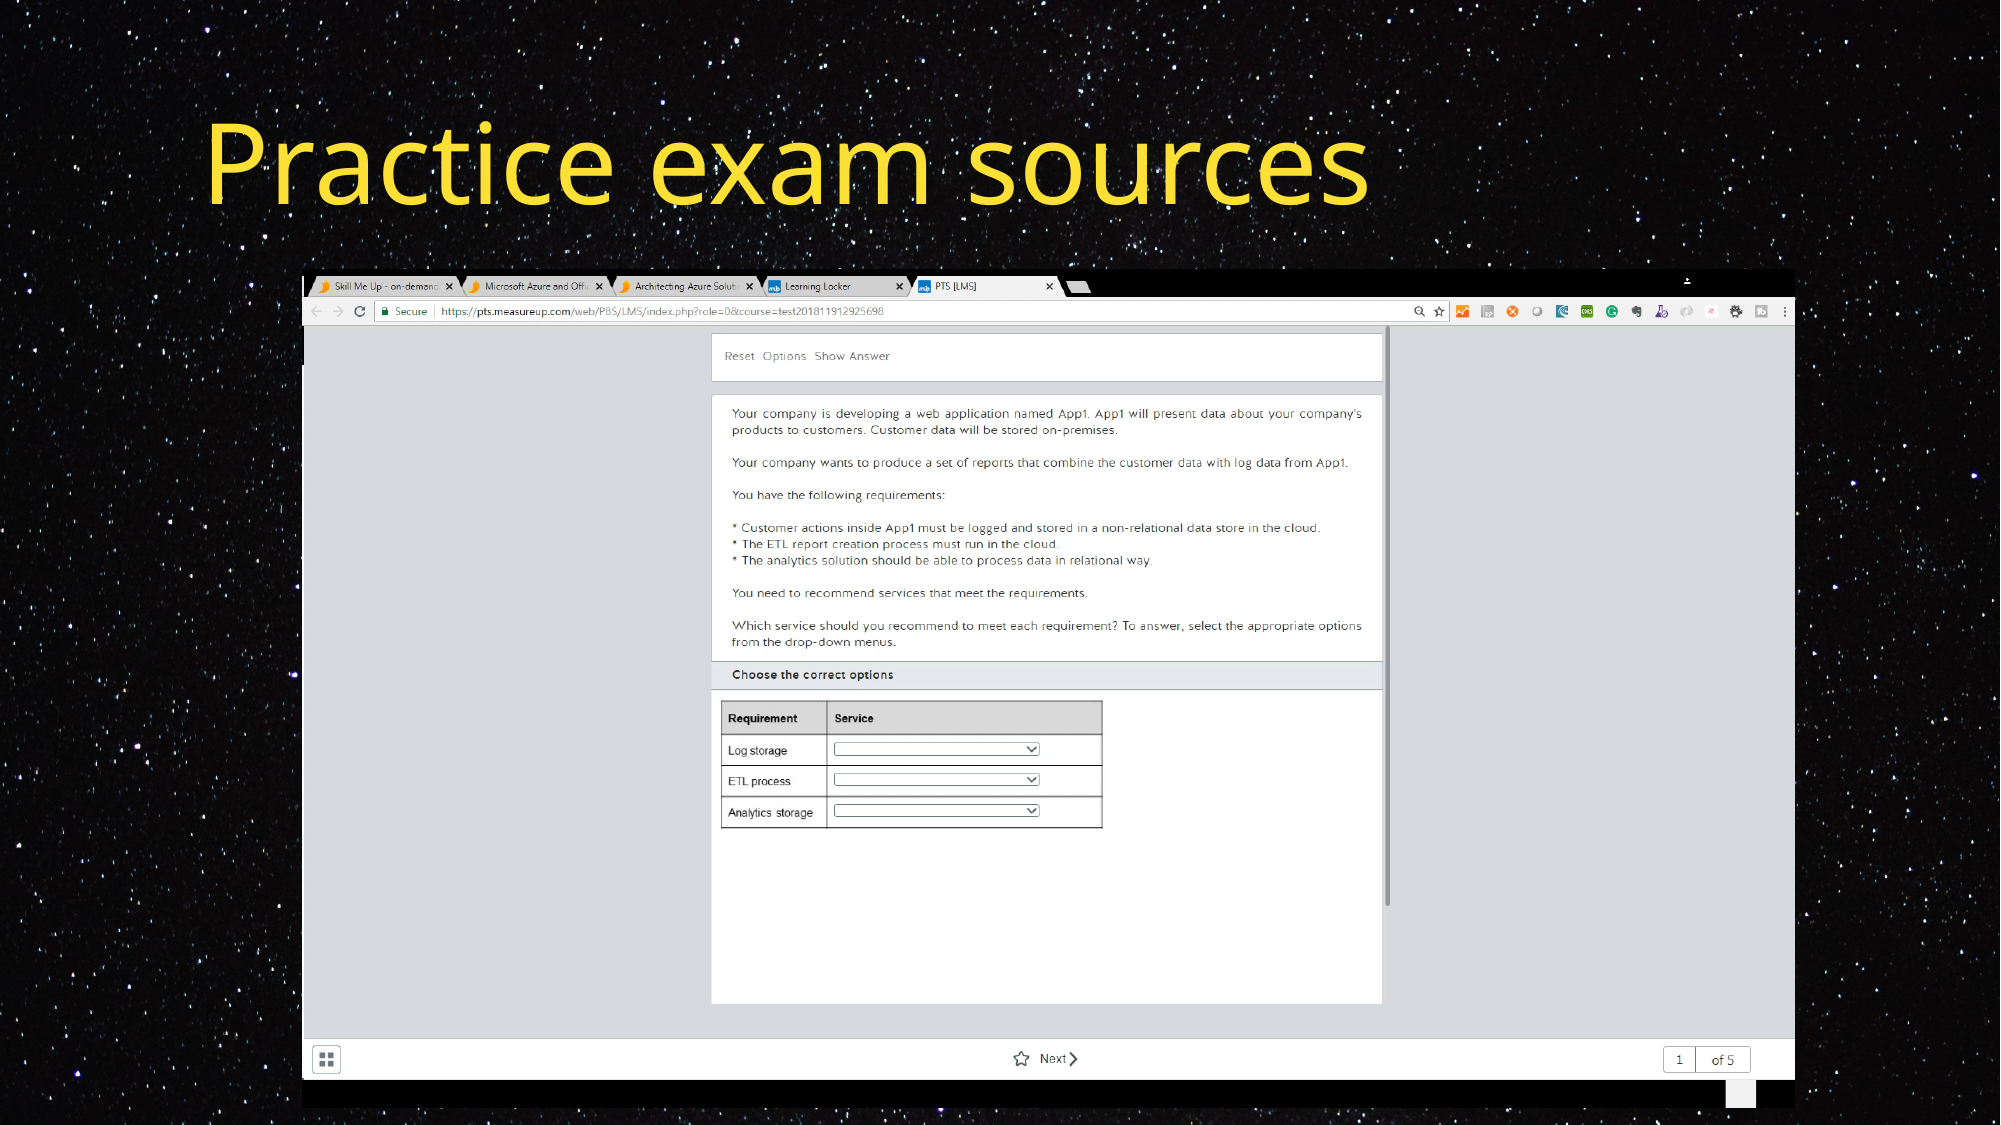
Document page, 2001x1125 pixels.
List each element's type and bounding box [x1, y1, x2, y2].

text_box [301, 268, 1796, 1109]
picture [0, 0, 2000, 1125]
